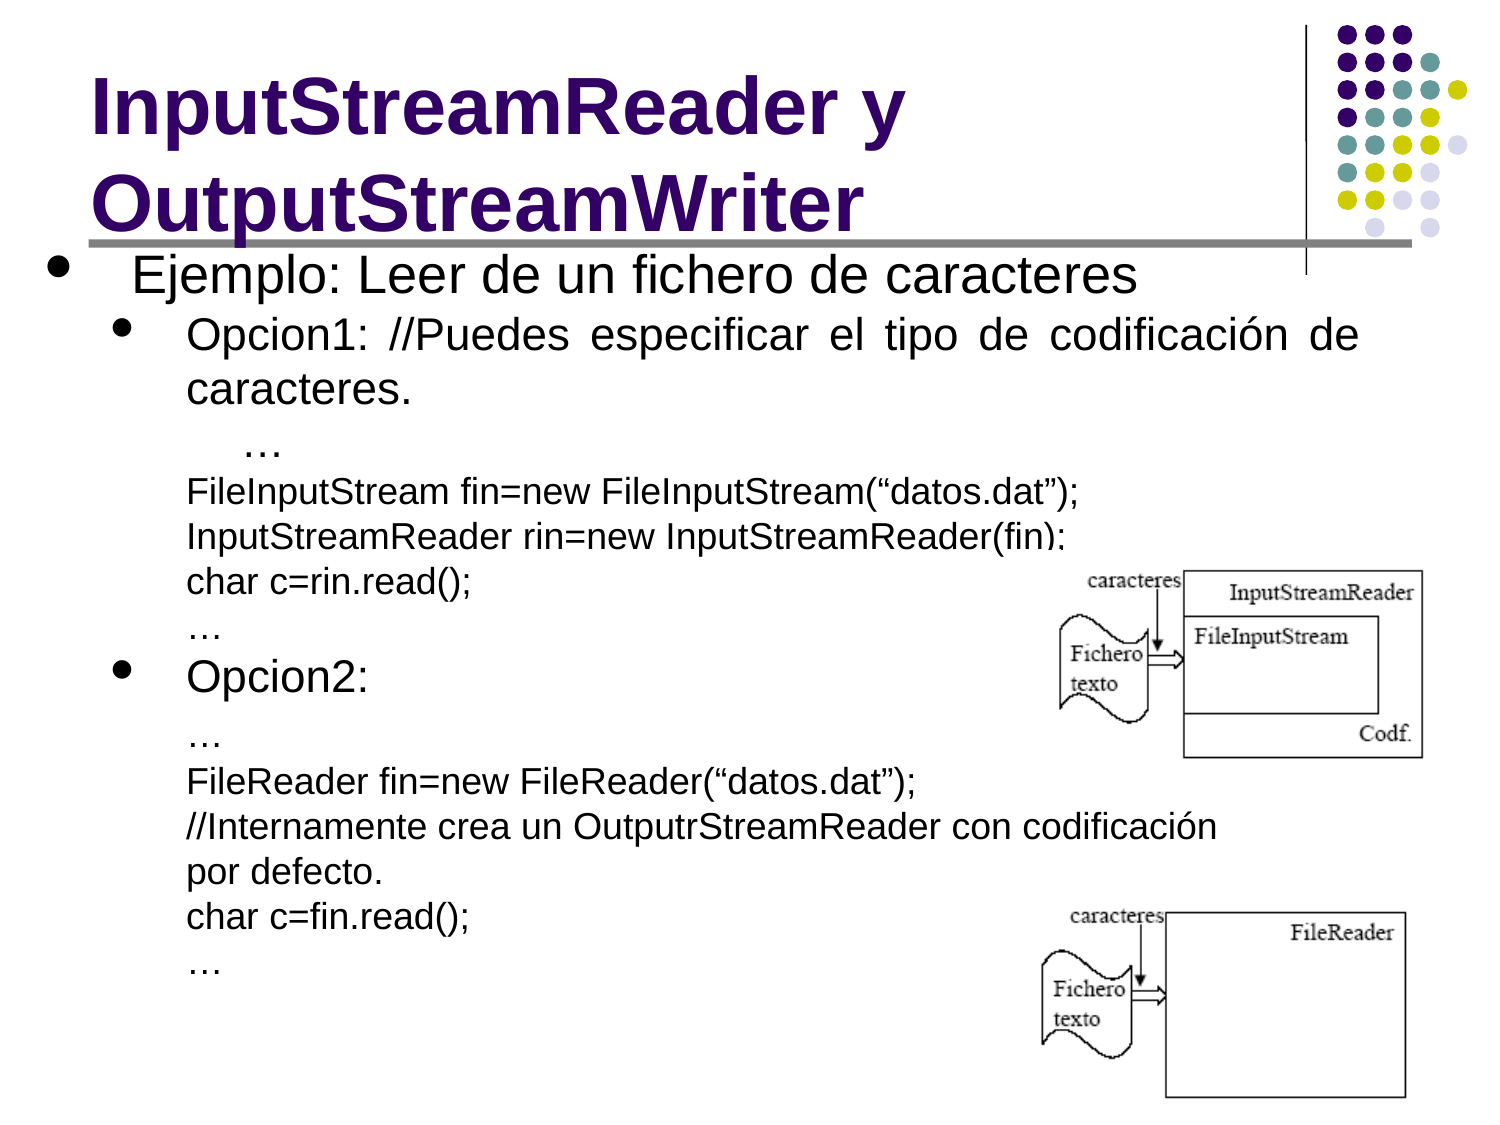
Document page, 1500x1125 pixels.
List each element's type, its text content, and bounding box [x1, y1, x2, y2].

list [997, 873, 1455, 1125]
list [1033, 550, 1453, 780]
title InputStreamReader y OutputStreamWriter [75, 20, 1313, 231]
list Ejemplo: Leer de un fichero de caracteres Opcion1: //Puedes especificar el tipo de codificación de caracteres. … FileInputStream fin=new FileInputStream(“datos.dat”); InputStreamReader rin=new InputStreamReader(fin); char c=rin.read(); … Opcion2: … FileReader fin=new FileReader(“datos.dat”); //Internamente crea un OutputrStreamReader con codificación por defecto. char c=fin.read(); … [29, 231, 1376, 1059]
